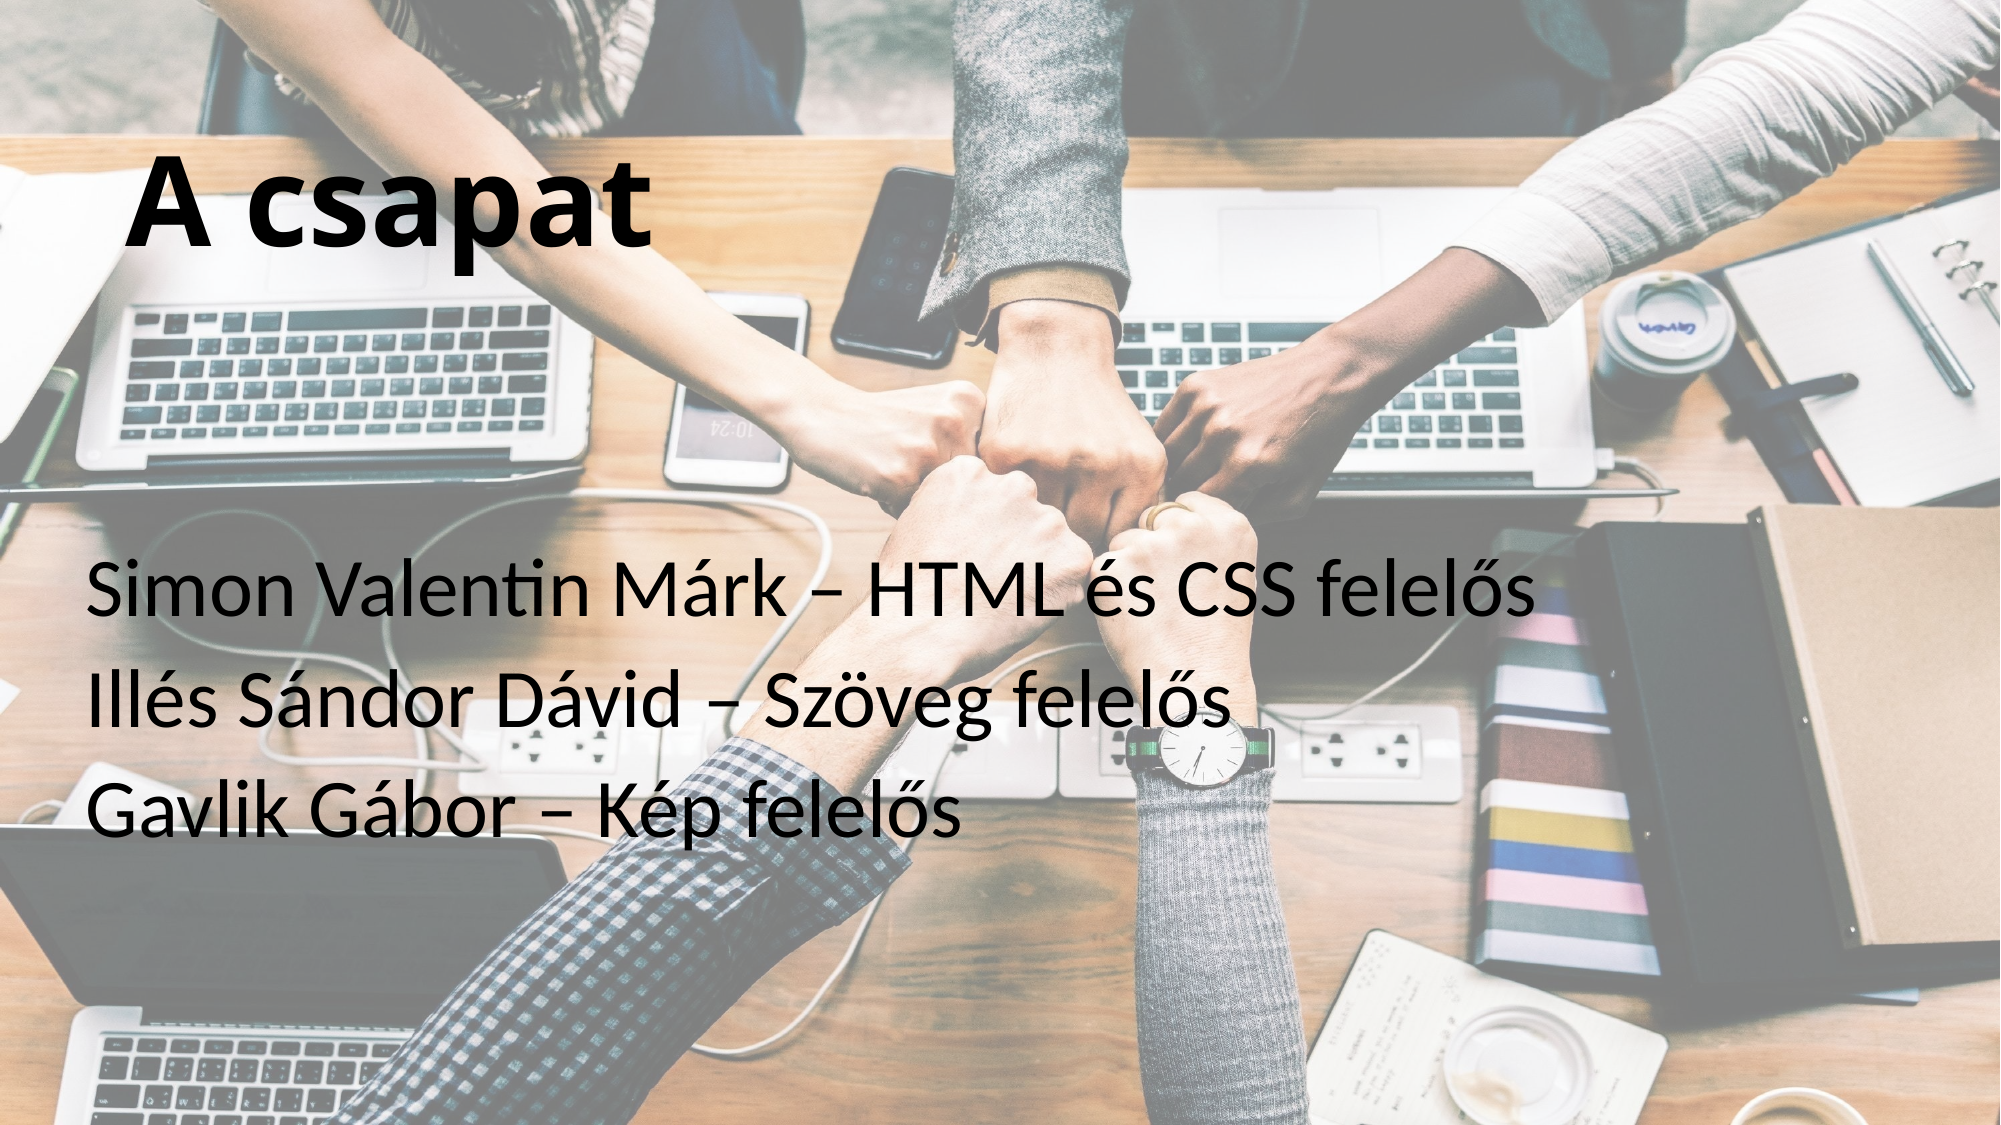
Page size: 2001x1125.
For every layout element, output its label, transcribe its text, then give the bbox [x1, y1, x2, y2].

title A csapat [110, 97, 1836, 315]
list Simon Valentin Márk – HTML és CSS felelős Illés Sándor Dávid – Szöveg felelős Gavlik Gábor – Kép felelős [70, 536, 1644, 992]
